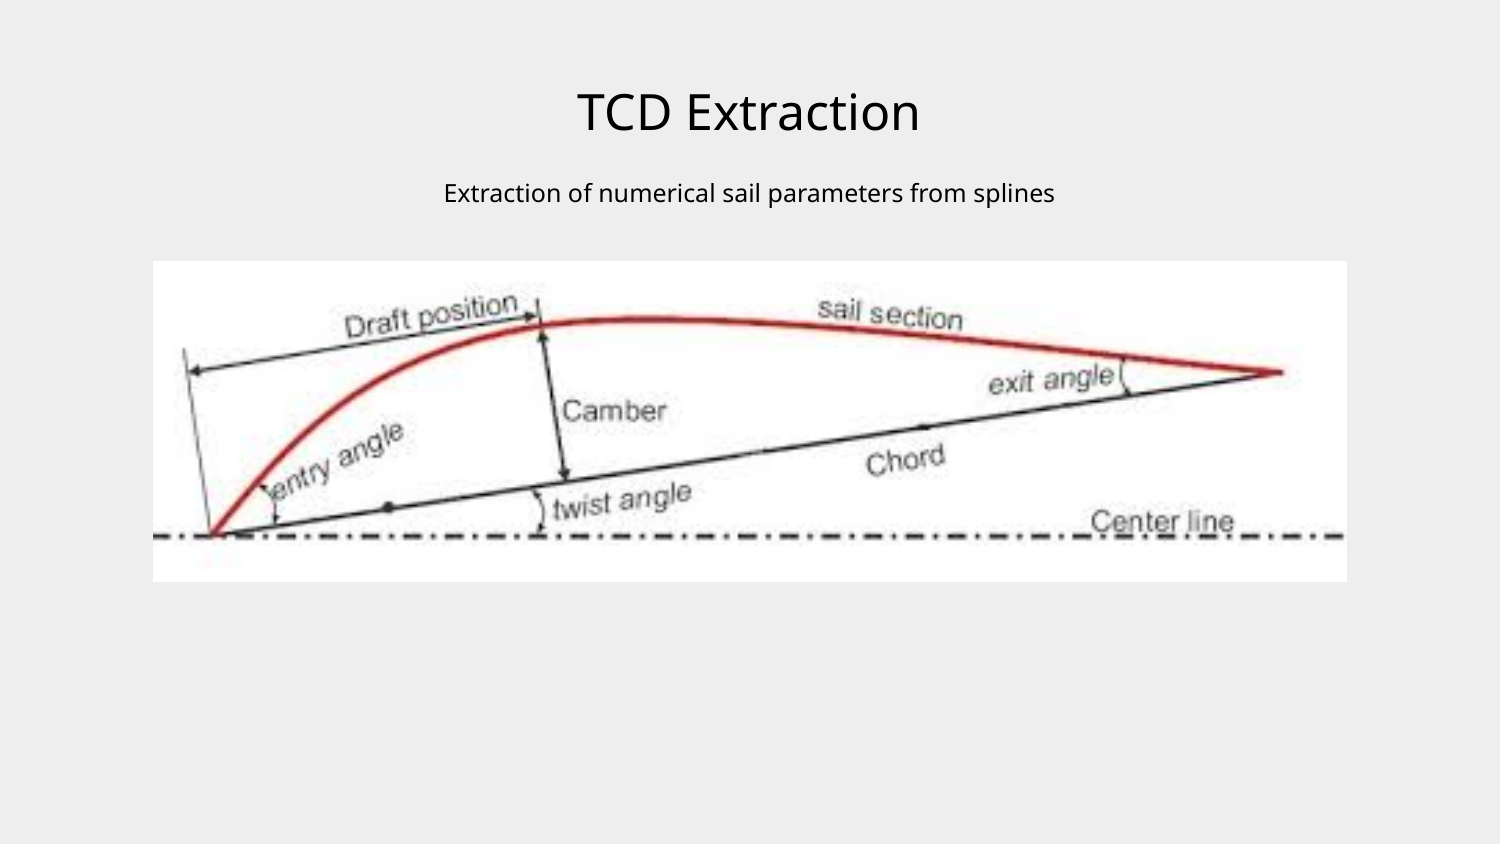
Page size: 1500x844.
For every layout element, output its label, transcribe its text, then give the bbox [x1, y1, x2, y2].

list Extraction of numerical sail parameters from splines [396, 158, 1104, 260]
title TCD Extraction [519, 0, 981, 156]
picture [153, 261, 1347, 583]
